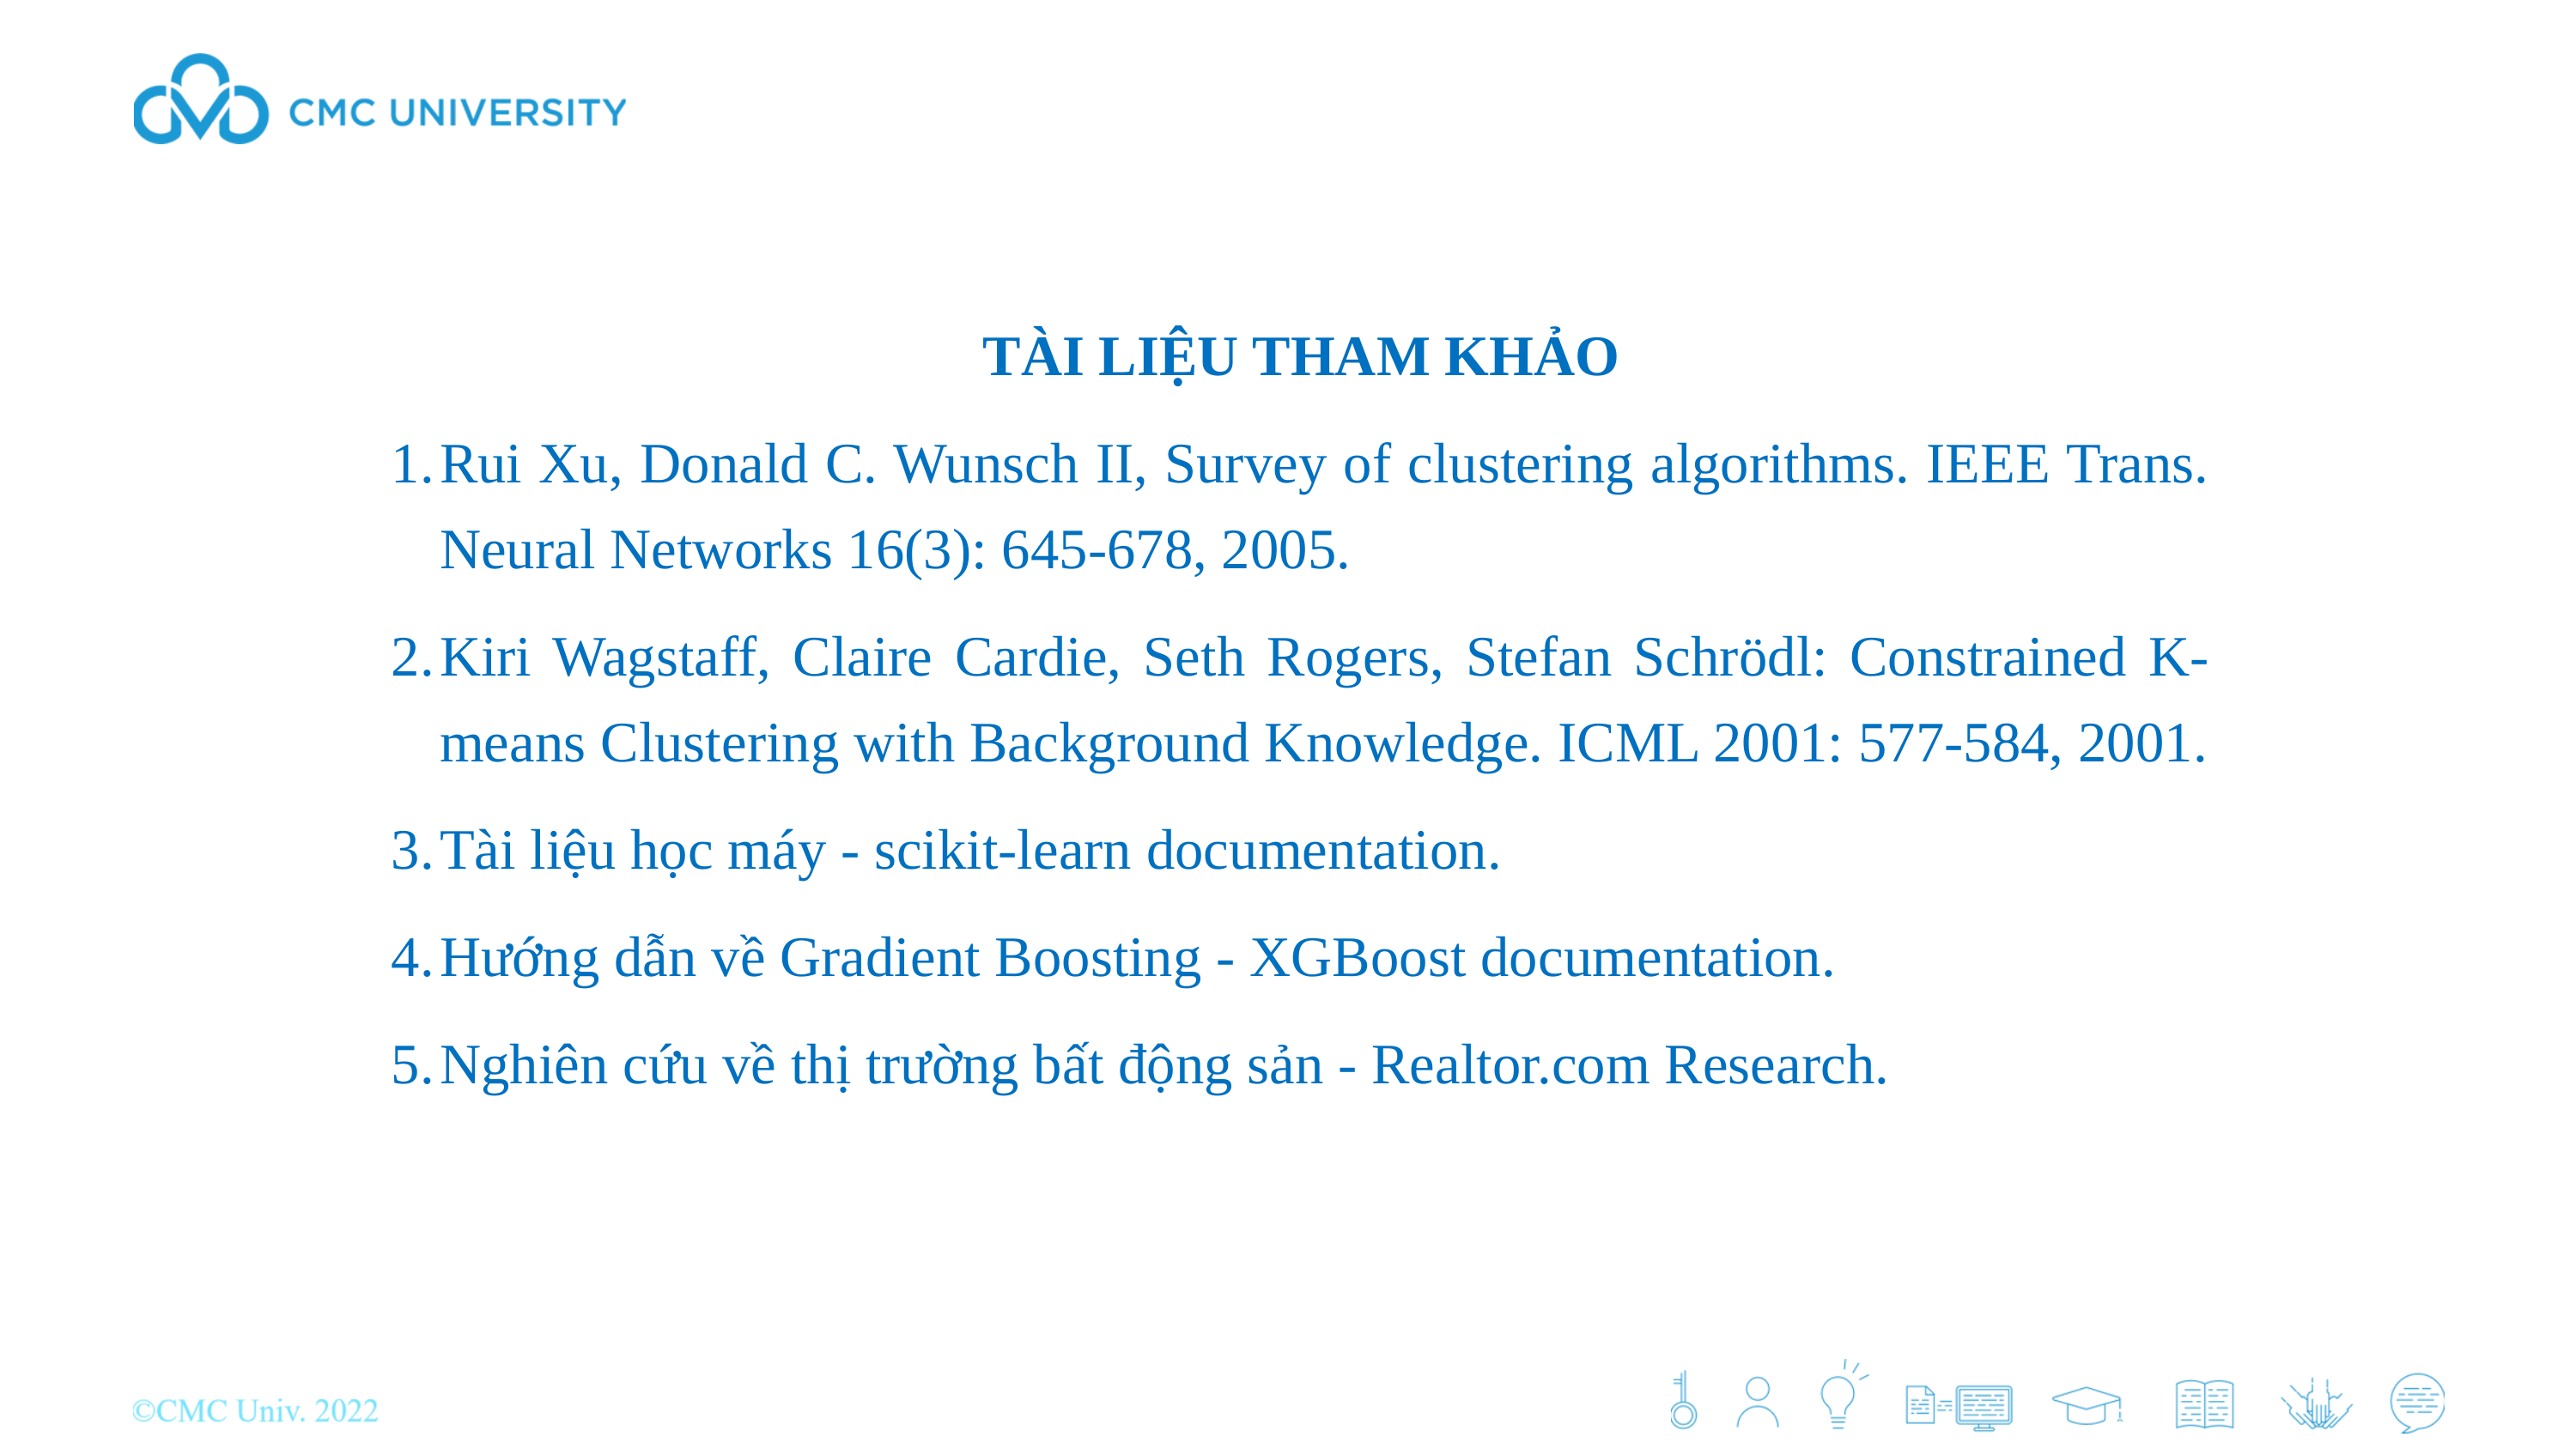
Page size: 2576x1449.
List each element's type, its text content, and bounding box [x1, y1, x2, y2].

text_box [132, 1398, 379, 1422]
text_box [133, 53, 626, 144]
text_box TÀI LIỆU THAM KHẢO Rui Xu, Donald C. Wunsch II, Survey of clustering algorithms. IEEE Trans. Neural Networks 16(3): 645-678, 2005. Kiri Wagstaff, Claire Cardie, Seth Rogers, Stefan Schrödl: Constrained K-means Clustering with Background Knowledge. ICML 2001: 577-584, 2001. Tài liệu học máy - scikit-learn documentation. Hướng dẫn về Gradient Boosting - XGBoost documentation. Nghiên cứu về thị trường bất động sản - Realtor.com Research. [379, 294, 2225, 1190]
text_box [1671, 1359, 2445, 1434]
